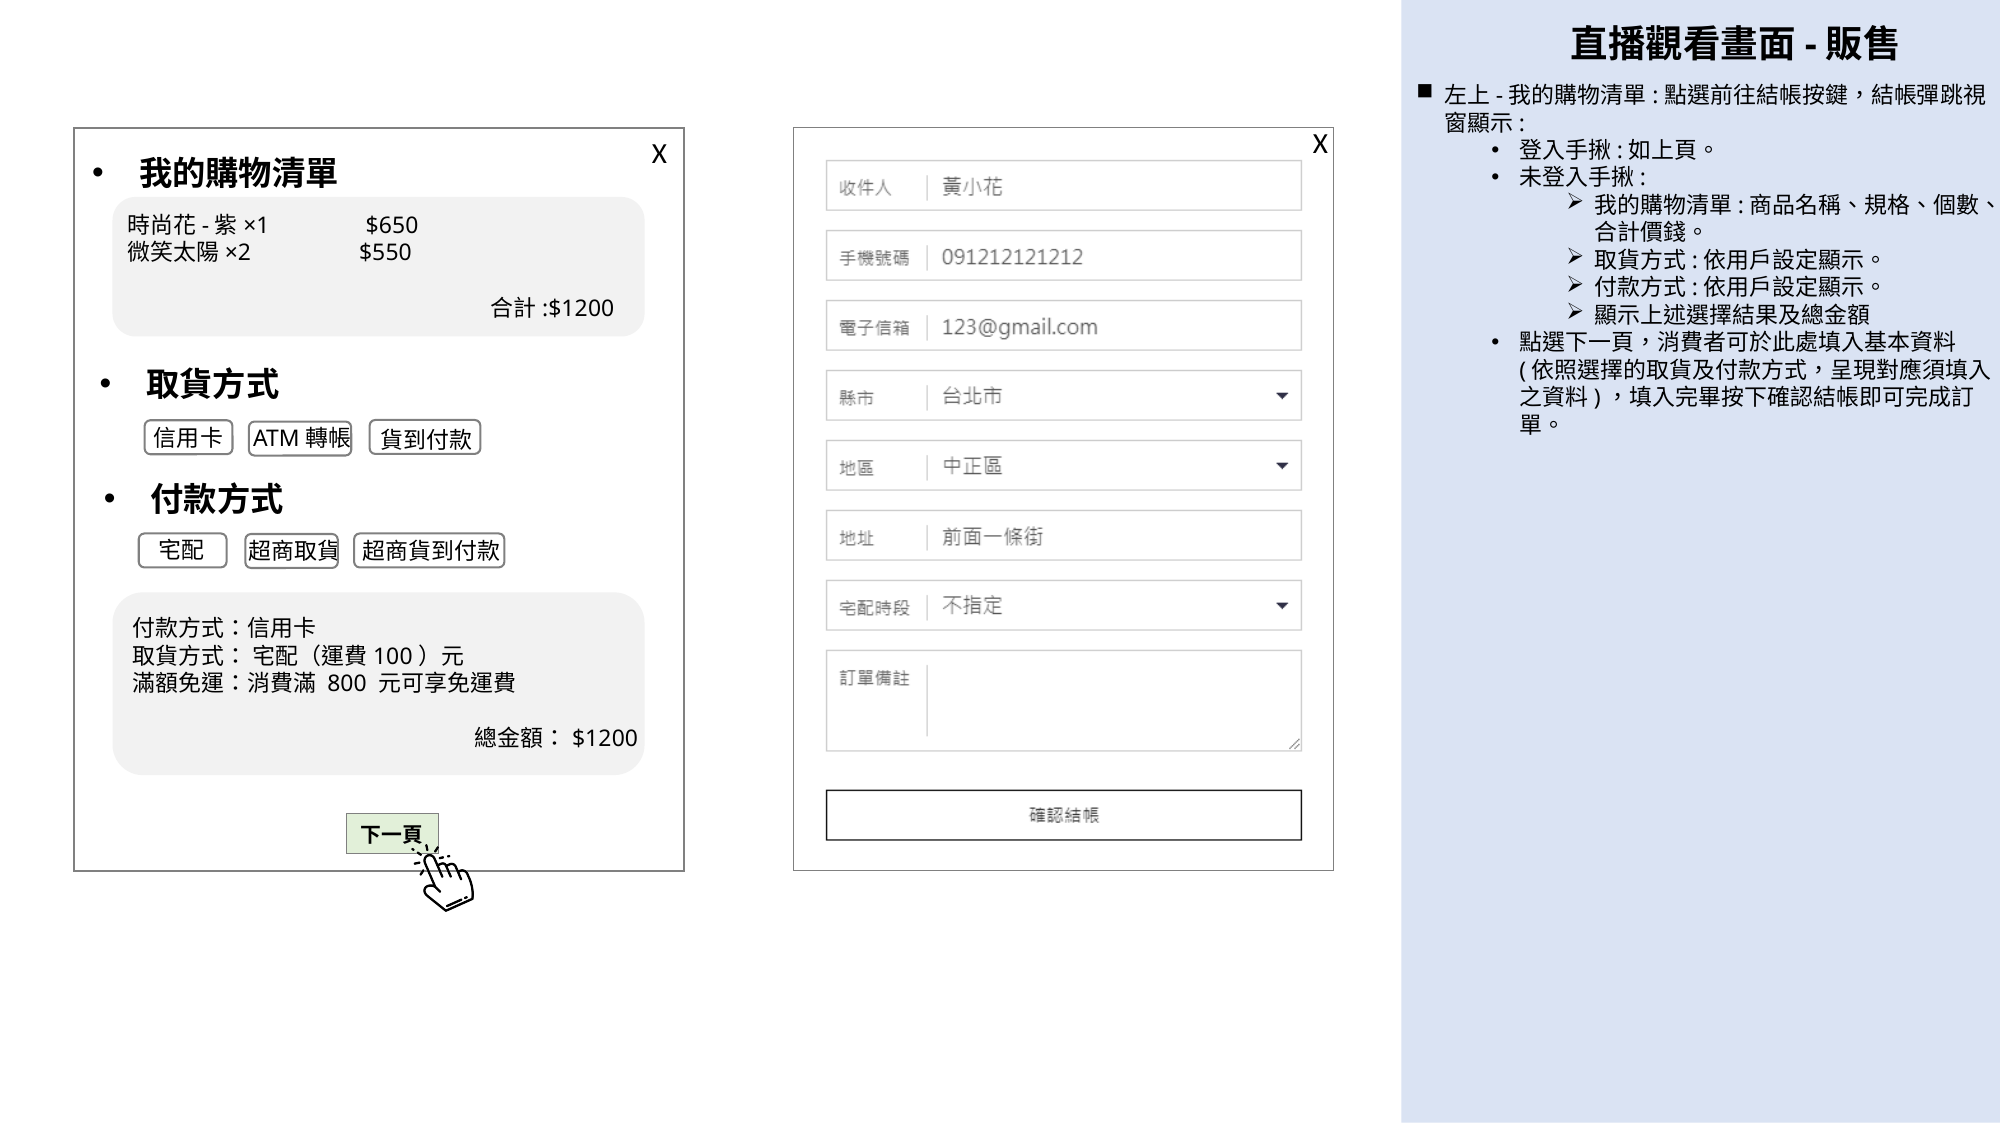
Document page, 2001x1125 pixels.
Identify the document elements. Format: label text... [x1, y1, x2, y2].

text_box 我的購物清單 [77, 144, 354, 200]
text_box X [637, 127, 673, 177]
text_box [792, 117, 1344, 870]
text_box 時尚花-紫×1 $650 微笑太陽×2 $550 [112, 202, 454, 273]
text_box 左上-我的購物清單:點選前往結帳按鍵，結帳彈跳視窗顯示: 登入手揪:如上頁。 未登入手揪: 我的購物清單:商品名稱、規格、個數、合計價錢。 取貨方式:依用戶設定顯示。 付款方式:依用戶設定顯示。 顯示上述選擇結果及總金額 點選下一頁，消費者可於此處填入基本資料(依照選擇的取貨及付款方式，呈現對應須填入之資料)，填入完畢按下確認結帳即可完成訂單。 [1401, 73, 2000, 500]
picture [409, 844, 476, 912]
text_box [73, 127, 685, 872]
text_box [1400, 0, 2000, 1124]
text_box 直播觀看畫面-販售 [1556, 12, 1916, 73]
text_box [83, 356, 684, 776]
text_box 合計:$1200 [475, 286, 645, 329]
text_box 下一頁 [346, 813, 439, 854]
